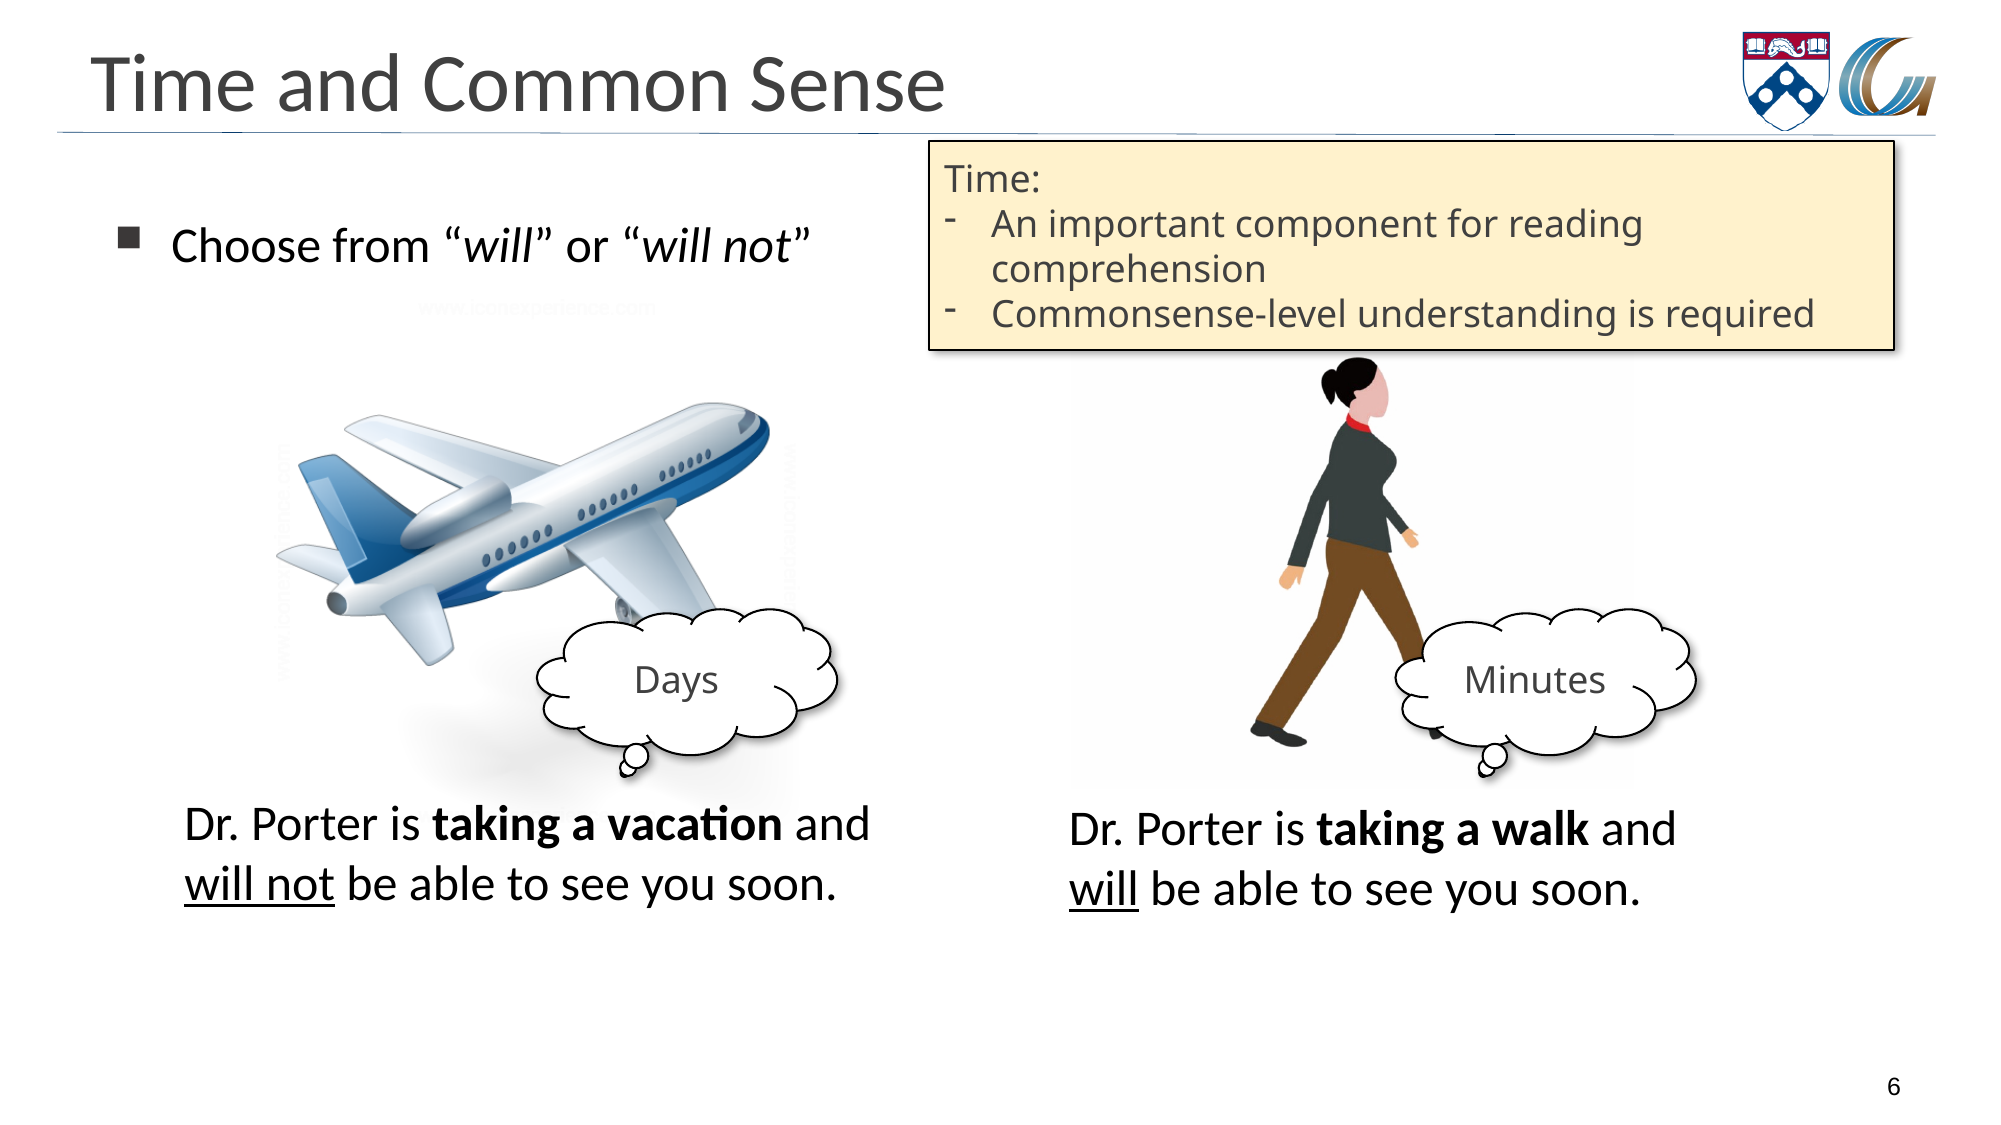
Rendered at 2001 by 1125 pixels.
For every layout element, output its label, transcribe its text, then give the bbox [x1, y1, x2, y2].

picture [270, 295, 805, 830]
title Time and Common Sense [75, 33, 1696, 122]
list Choose from “will” or “will not” [99, 205, 1900, 941]
picture [1070, 298, 1634, 789]
picture [1832, 21, 1943, 132]
text_box Days [809, 626, 840, 711]
text_box Minutes [1637, 607, 1698, 736]
slide_number 6 [1852, 1070, 1936, 1108]
text_box Time: An important component for reading comprehension Commonsense-level understanding is required [927, 139, 1896, 352]
text_box Dr. Porter is taking a vacation and will not be able to see you soon. [169, 783, 905, 918]
text_box Dr. Porter is taking a walk and will be able to see you soon. [1053, 788, 1789, 923]
